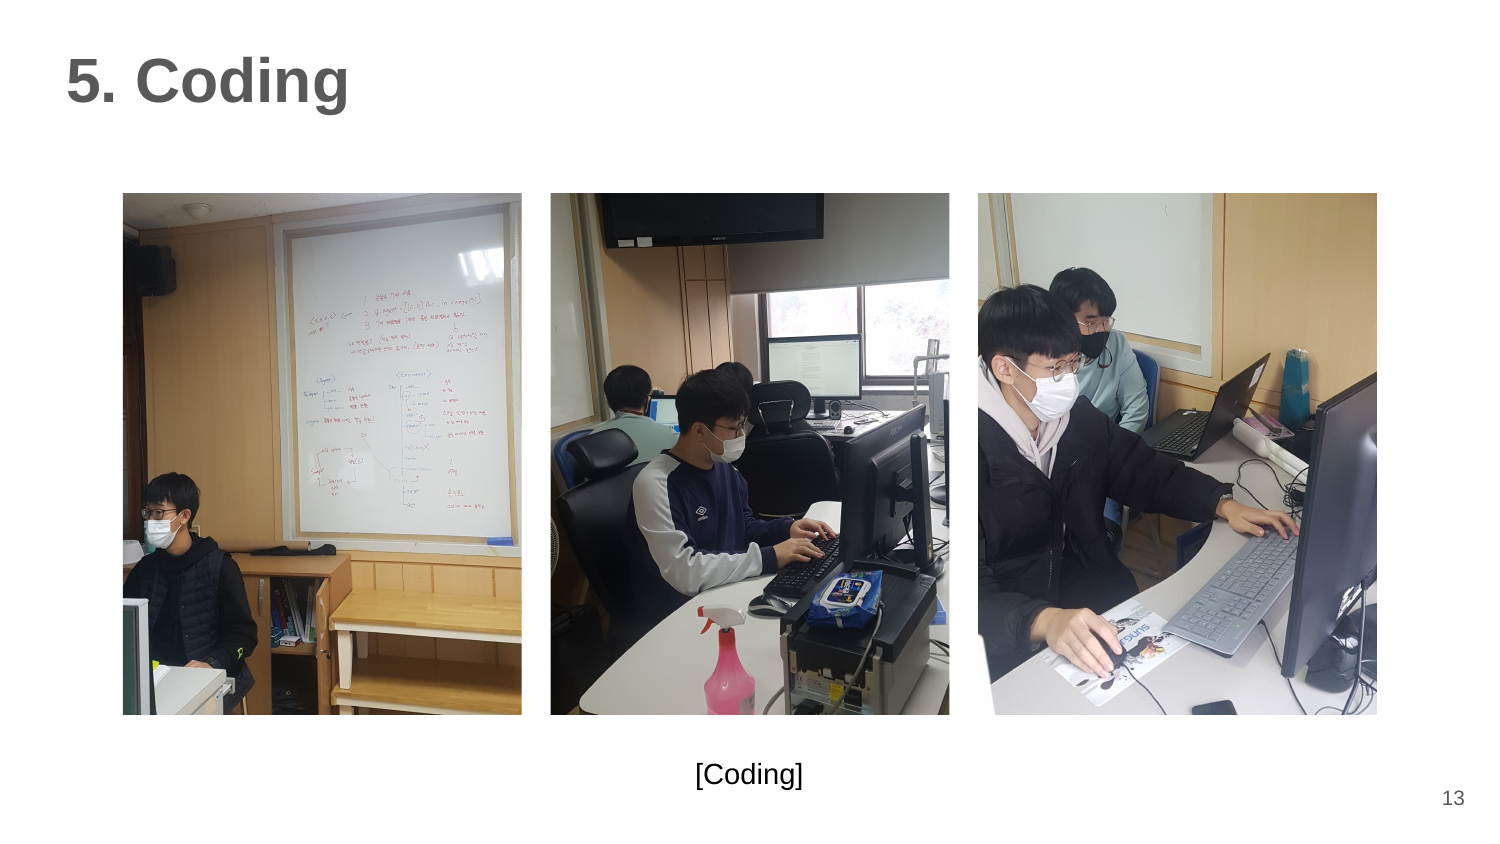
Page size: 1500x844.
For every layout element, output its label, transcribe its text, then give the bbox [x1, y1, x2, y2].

title 5. Coding [51, 14, 1449, 109]
slide_number 13 [1389, 764, 1480, 830]
text_box [Coding] [680, 740, 820, 805]
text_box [122, 192, 1378, 715]
